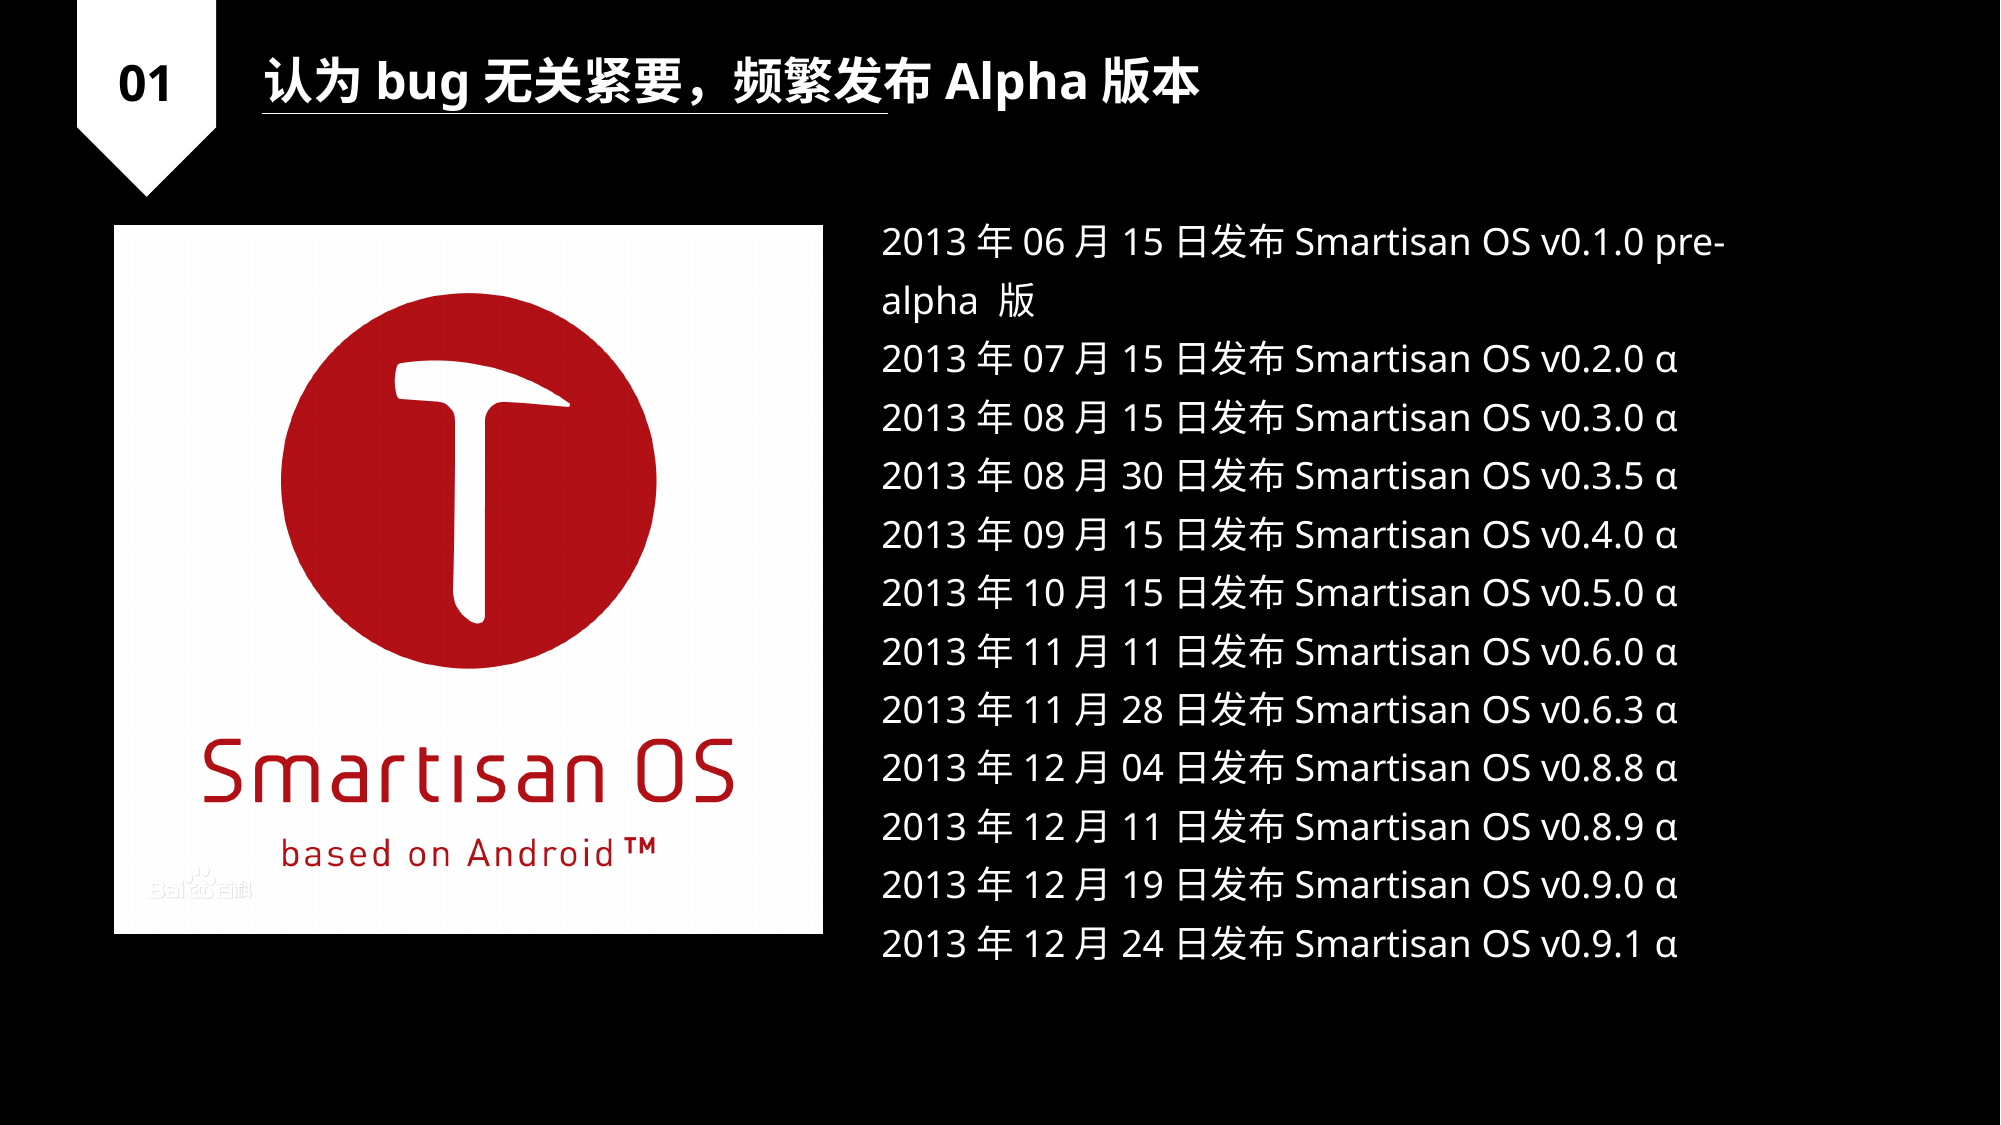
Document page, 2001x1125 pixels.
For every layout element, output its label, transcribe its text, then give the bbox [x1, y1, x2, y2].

text_box 2013年06月15日发布Smartisan OS v0.1.0 pre-alpha 版 2013年07月15日发布Smartisan OS v0.2.0 α 2013年08月15日发布Smartisan OS v0.3.0 α 2013年08月30日发布Smartisan OS v0.3.5 α 2013年09月15日发布Smartisan OS v0.4.0 α 2013年10月15日发布Smartisan OS v0.5.0 α 2013年11月11日发布Smartisan OS v0.6.0 α 2013年11月28日发布Smartisan OS v0.6.3 α 2013年12月04日发布Smartisan OS v0.8.8 α 2013年12月11日发布Smartisan OS v0.8.9 α 2013年12月19日发布Smartisan OS v0.9.0 α 2013年12月24日发布Smartisan OS v0.9.1 α [866, 197, 1822, 973]
list 认为bug无关紧要，频繁发布Alpha版本 [248, 48, 1344, 104]
picture [114, 225, 823, 934]
list 01 [96, 50, 197, 120]
